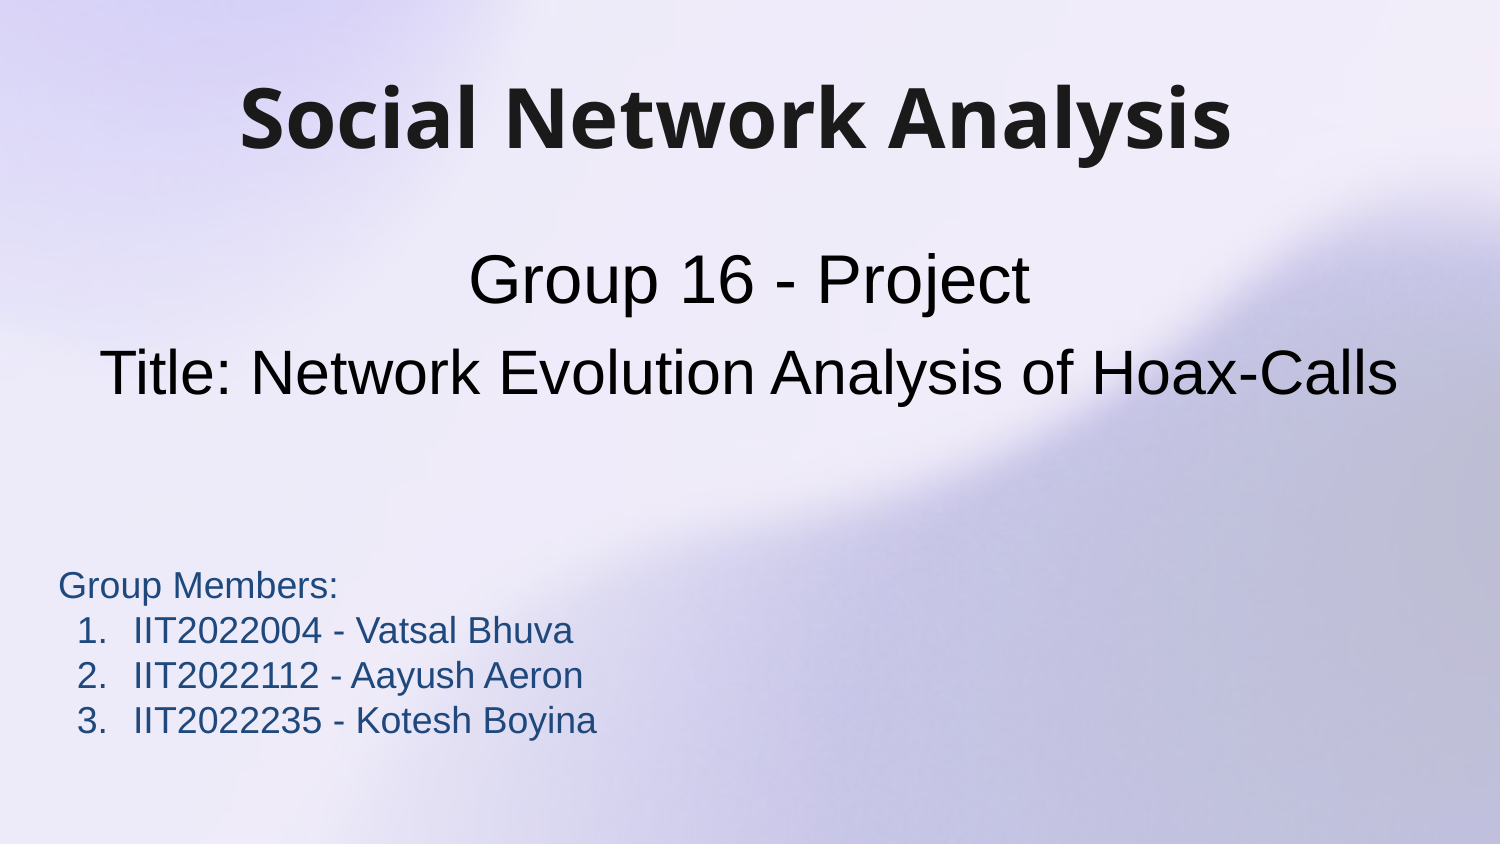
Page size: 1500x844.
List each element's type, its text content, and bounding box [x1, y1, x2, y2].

subtitle Title: Network Evolution Analysis of Hoax-Calls [68, 358, 1432, 844]
subtitle Group 16 - Project [68, 250, 1432, 358]
text_box Social Network Analysis [30, 57, 1443, 146]
text_box [0, 0, 1500, 844]
text_box Group Members: IIT2022004 - Vatsal Bhuva IIT2022112 - Aayush Aeron IIT2022235 - Kotesh Boyina [43, 546, 1067, 814]
